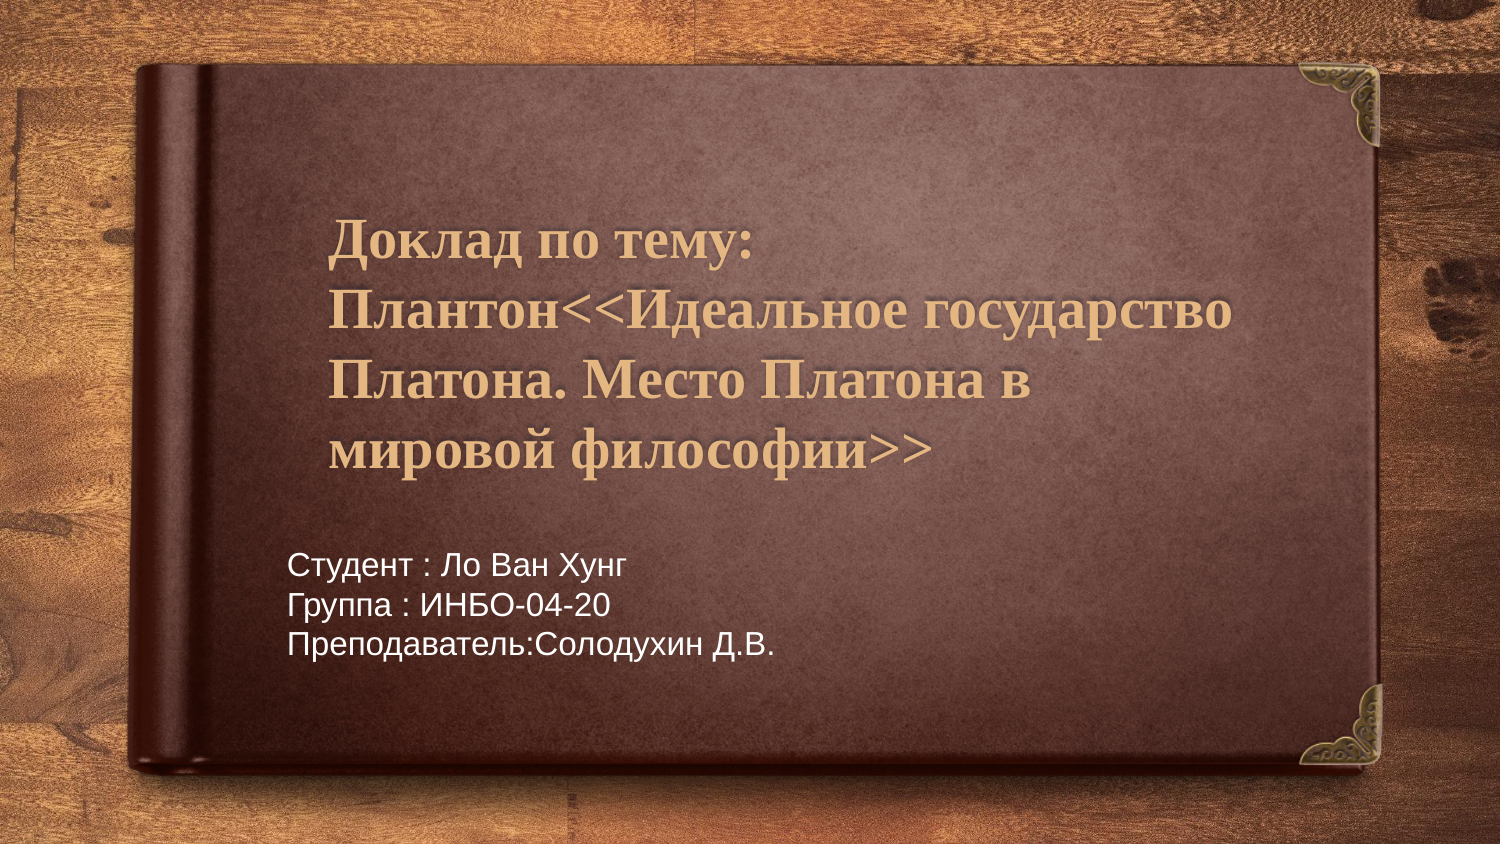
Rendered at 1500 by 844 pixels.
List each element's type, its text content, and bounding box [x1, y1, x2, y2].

picture [0, 0, 1500, 844]
text_box Студент : Ло Ван Хунг Группа : ИНБО-04-20 Преподаватель:Солодухин Д.В. [272, 535, 901, 670]
title Доклад по тему: Плантон<<Идеальное государство Платона. Место Платона в мировой философии>> [313, 174, 1269, 505]
